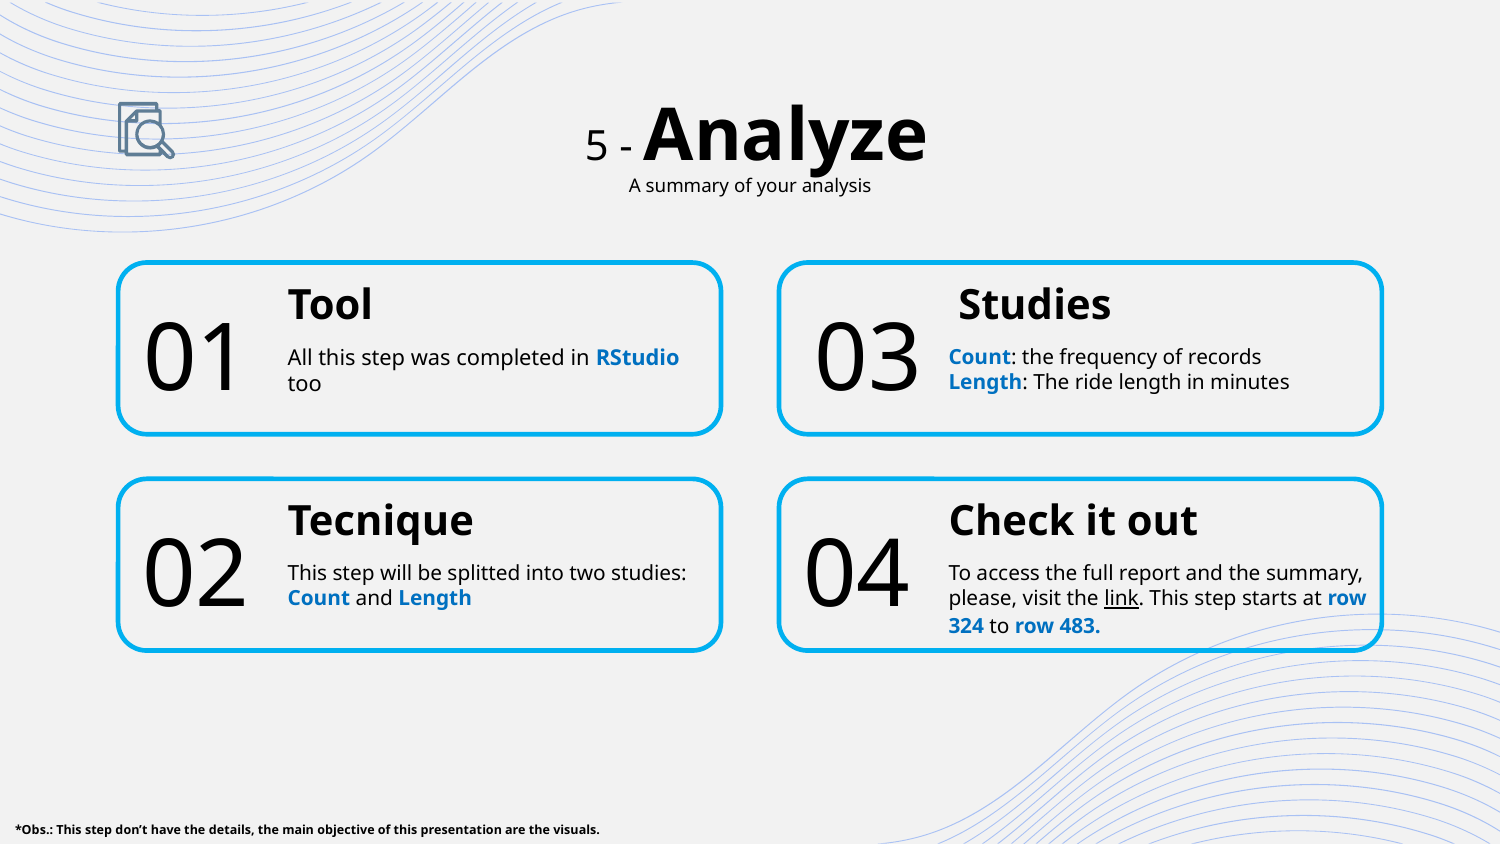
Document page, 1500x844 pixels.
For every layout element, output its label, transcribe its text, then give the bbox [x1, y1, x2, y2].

title Check it out [933, 478, 1382, 544]
title Studies [943, 262, 1373, 350]
subtitle To access the full report and the summary, please, visit the link. This step starts at row 324 to row 483. [933, 544, 1382, 650]
title 04 [778, 498, 935, 625]
title Tecnique [272, 478, 721, 544]
title Tool [272, 262, 721, 328]
text_box A summary of your analysis [118, 158, 1382, 196]
title 03 [780, 281, 957, 408]
subtitle This step will be splitted into two studies: Count and Length [274, 544, 721, 625]
title 01 [119, 281, 276, 408]
title 02 [118, 498, 274, 625]
subtitle Count: the frequency of records Length: The ride length in minutes [957, 328, 1363, 408]
text_box *Obs.: This step don’t have the details, the main objective of this presentation are the visuals. [0, 806, 1500, 844]
text_box [118, 101, 176, 160]
title 5 - Analyze [264, 72, 1250, 158]
subtitle All this step was completed in RStudio too [276, 328, 721, 408]
